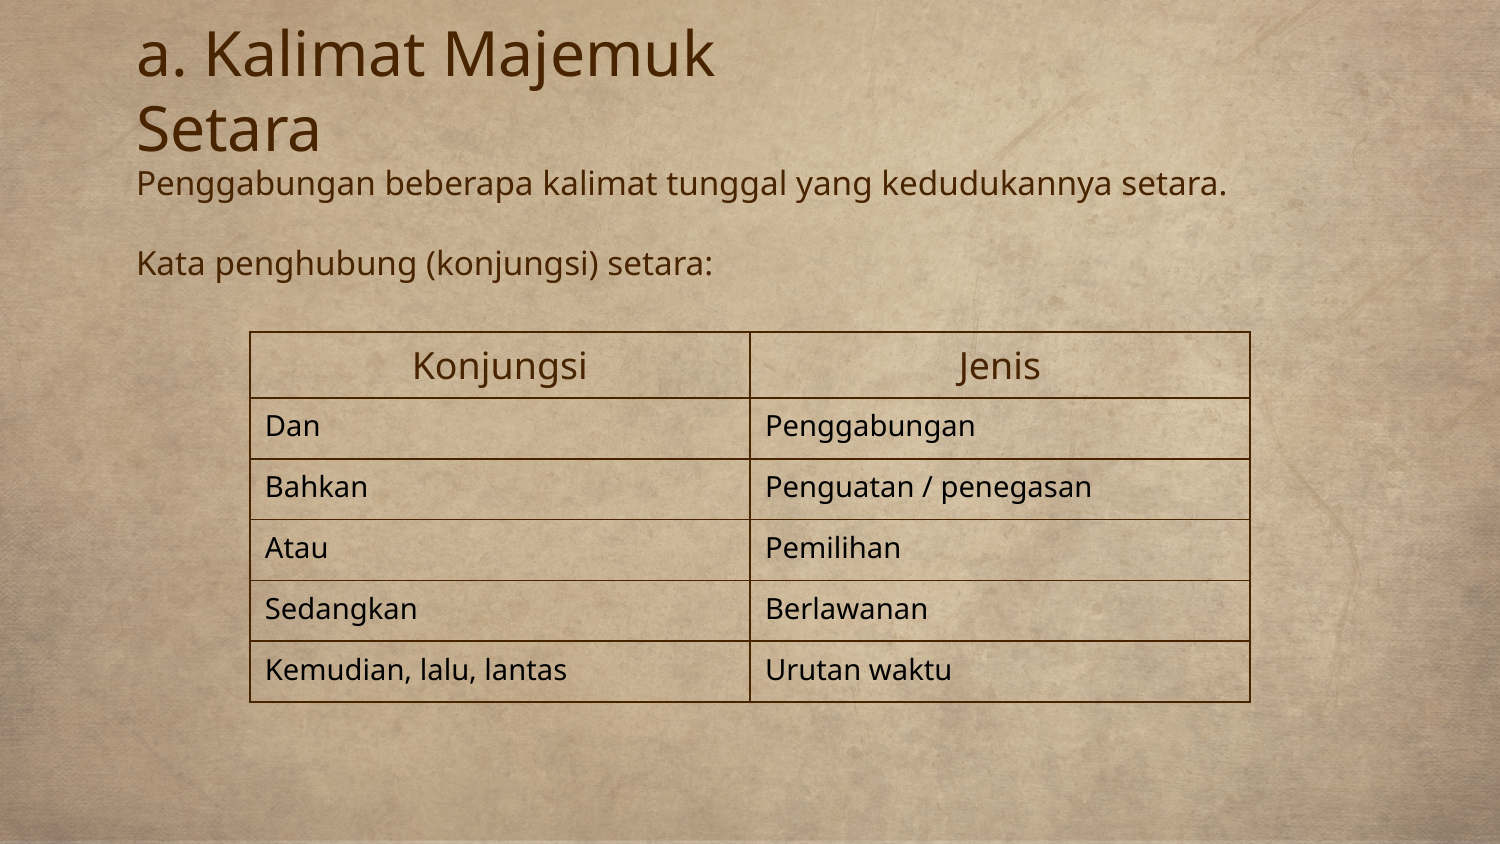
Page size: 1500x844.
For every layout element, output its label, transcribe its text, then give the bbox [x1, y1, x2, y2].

table_cell Penggabungan [751, 399, 1249, 458]
table_cell Bahkan [251, 460, 749, 519]
table_cell Penguatan / penegasan [751, 460, 1249, 519]
table_cell Kemudian, lalu, lantas [251, 642, 749, 701]
table_cell Pemilihan [751, 520, 1249, 580]
table_cell Urutan waktu [751, 642, 1249, 701]
table_cell Atau [251, 520, 749, 580]
subtitle Penggabungan beberapa kalimat tunggal yang kedudukannya setara. Kata penghubung (konjungsi) setara: [121, 146, 1453, 393]
table_header Konjungsi [251, 333, 749, 397]
table_cell Berlawanan [751, 581, 1249, 640]
picture [0, 0, 1500, 844]
table_header Jenis [751, 333, 1249, 397]
table_cell Sedangkan [251, 581, 749, 640]
title a. Kalimat Majemuk Setara [120, 45, 789, 132]
table_cell Dan [251, 399, 749, 458]
